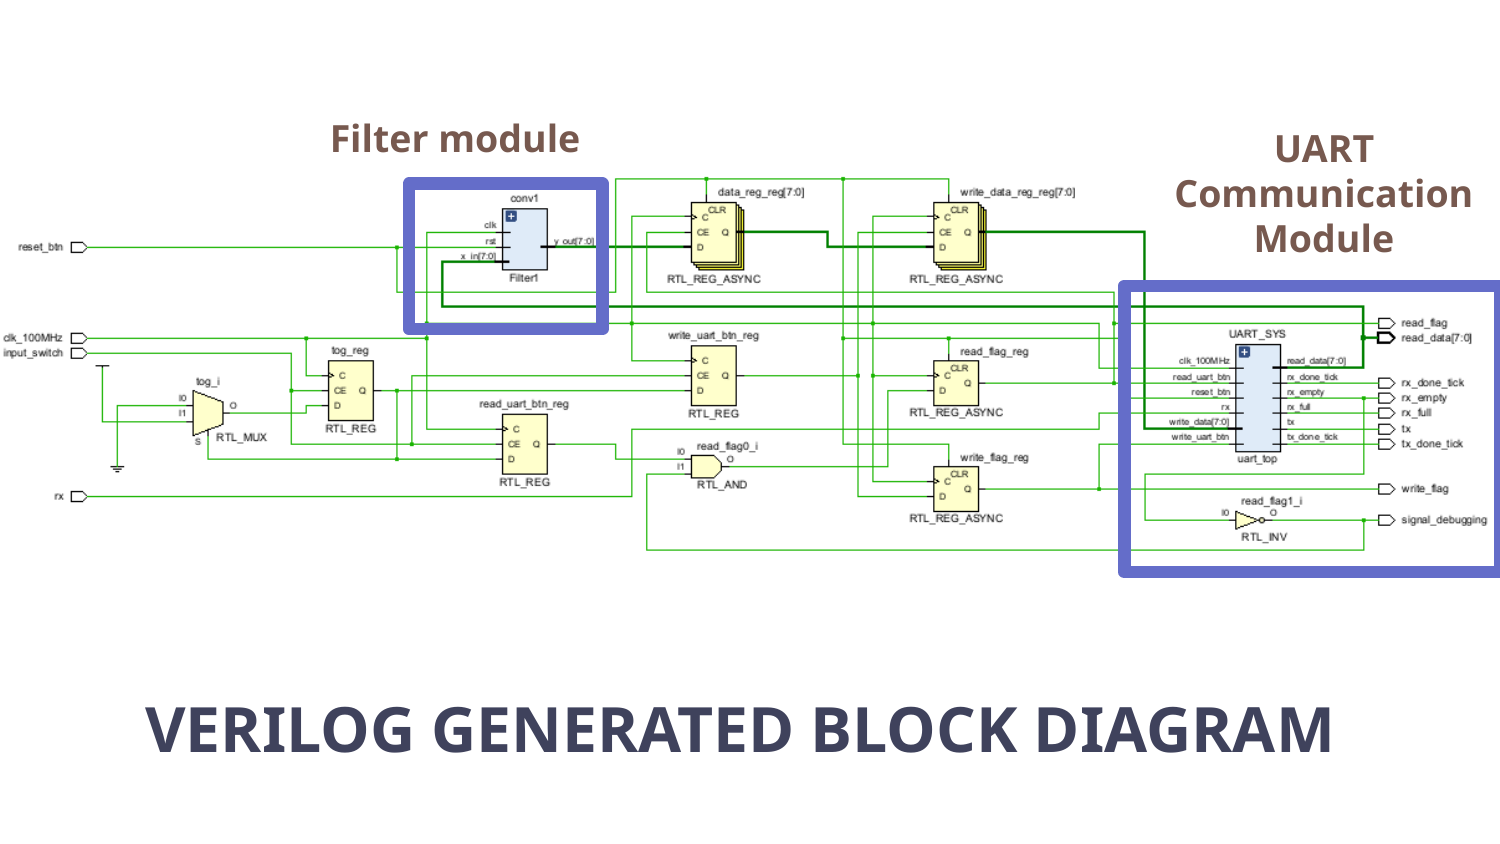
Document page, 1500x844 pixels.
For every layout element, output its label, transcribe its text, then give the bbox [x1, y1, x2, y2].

text_box VERILOG GENERATED BLOCK DIAGRAM [130, 675, 1375, 792]
picture [0, 0, 1500, 658]
